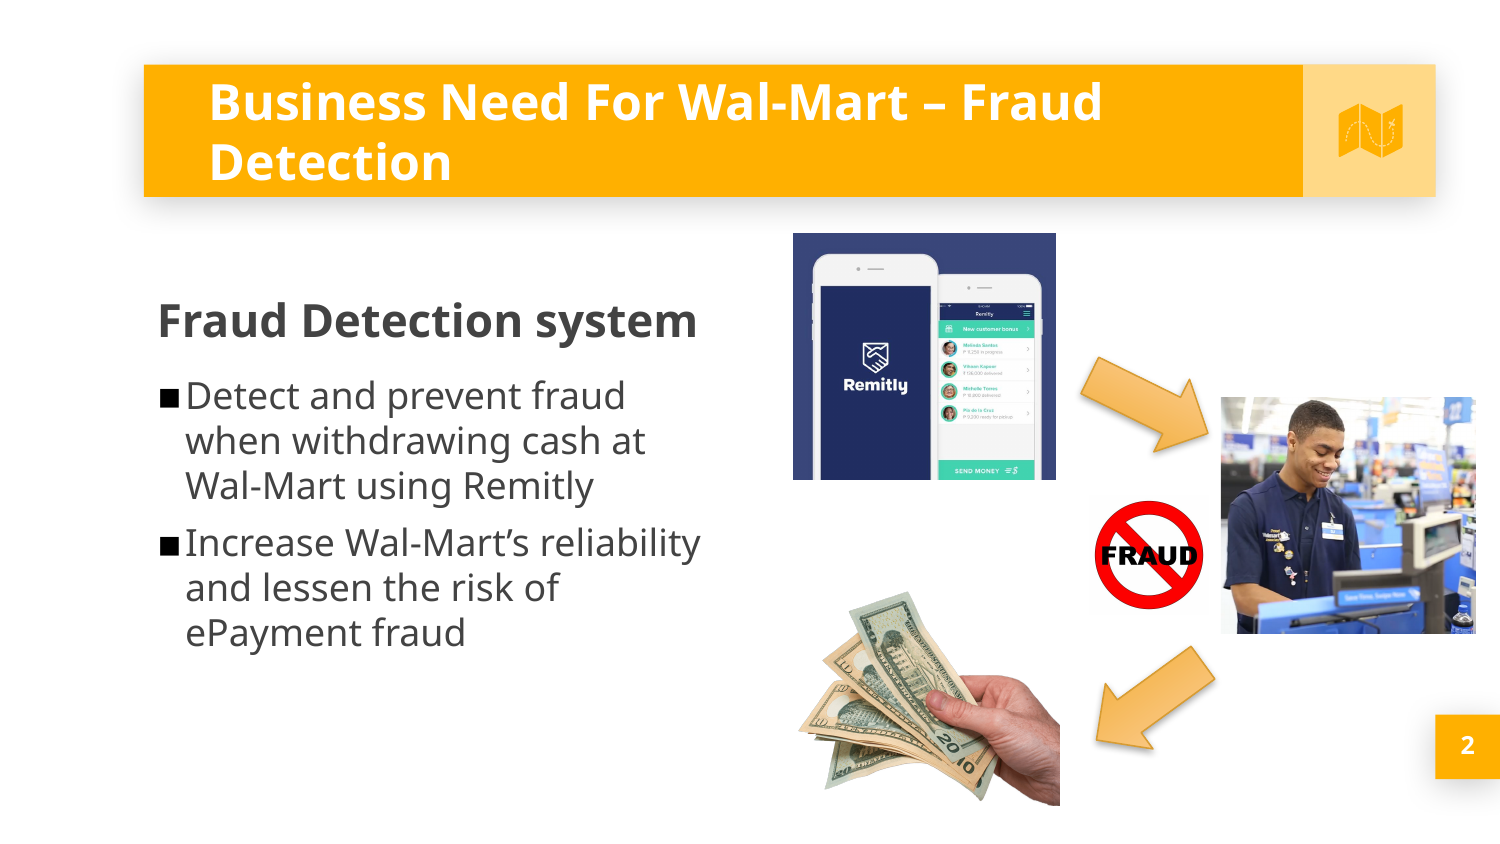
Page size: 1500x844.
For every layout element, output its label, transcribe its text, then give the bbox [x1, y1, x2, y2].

list Fraud Detection system Detect and prevent fraud when withdrawing cash at Wal-Mart using Remitly Increase Wal-Mart’s reliability and lessen the risk of ePayment fraud [141, 276, 749, 715]
text_box [1095, 645, 1216, 750]
picture [764, 586, 1061, 807]
text_box [1080, 356, 1209, 453]
slide_number 2 [1435, 714, 1500, 780]
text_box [1338, 103, 1403, 158]
title Business Need For Wal-Mart – Fraud Detection [193, 64, 1300, 197]
picture [1089, 495, 1209, 616]
picture [793, 233, 1056, 480]
picture [1220, 397, 1477, 634]
